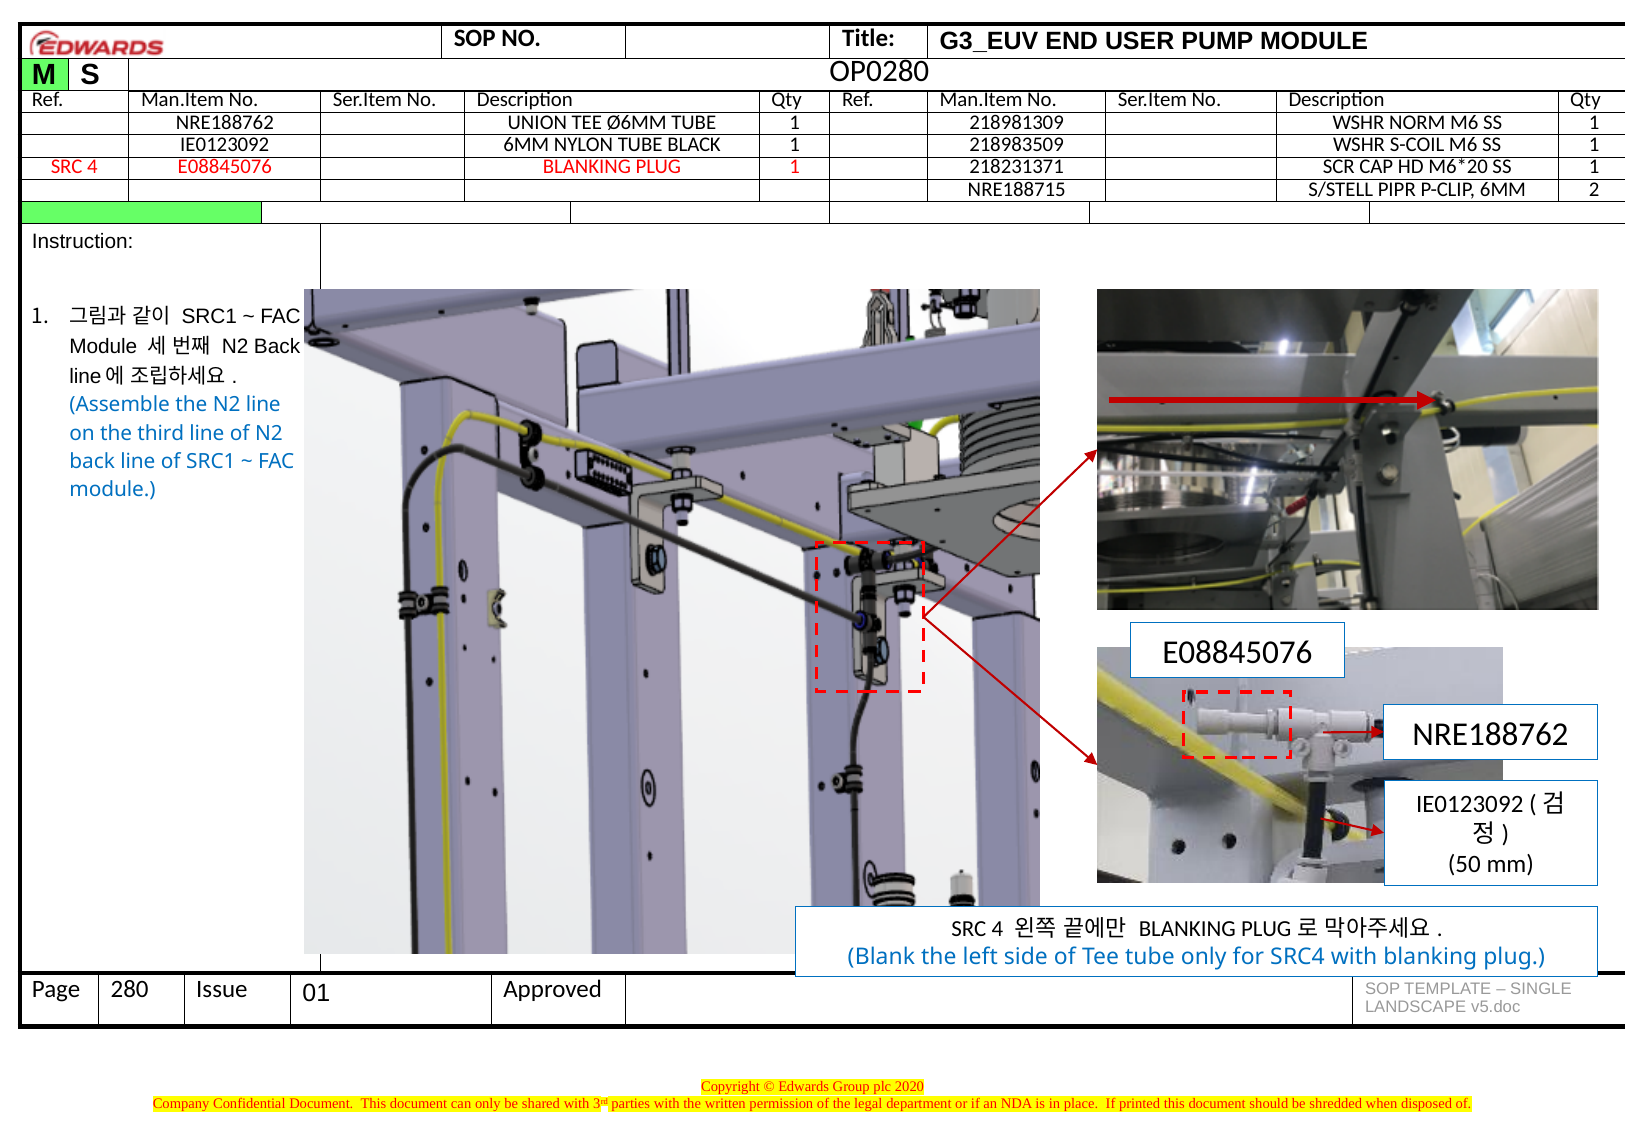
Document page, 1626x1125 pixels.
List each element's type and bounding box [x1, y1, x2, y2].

picture [304, 289, 1040, 954]
table_cell [928, 180, 1105, 201]
text_box [1130, 622, 1345, 647]
table_cell [1277, 135, 1558, 157]
table_cell [1559, 180, 1625, 201]
table_cell [1106, 135, 1276, 157]
table_cell [1559, 135, 1625, 157]
table_cell [1370, 202, 1625, 223]
table_cell [22, 975, 98, 1024]
table_header [928, 26, 1625, 58]
table_cell [321, 954, 795, 971]
table_cell [1106, 113, 1276, 134]
table_cell [129, 59, 1625, 90]
table_header [626, 26, 829, 58]
table_cell [1277, 92, 1558, 112]
table_cell [321, 224, 1625, 971]
table_cell [760, 113, 829, 134]
table_cell [321, 113, 464, 134]
table_cell [1090, 202, 1369, 223]
table_cell [830, 158, 927, 179]
table_cell [22, 202, 261, 223]
table_cell [830, 92, 927, 112]
picture [1097, 289, 1599, 610]
table_cell [69, 59, 128, 90]
text_box [1503, 704, 1598, 760]
table_cell [22, 59, 68, 90]
table_cell [1277, 113, 1558, 134]
table_cell [1559, 92, 1625, 112]
table_cell [22, 113, 128, 134]
table_header [22, 26, 441, 58]
table_cell [830, 202, 1089, 223]
table_cell [321, 158, 464, 179]
text_box [37, 1069, 1588, 1120]
table_cell [465, 158, 759, 179]
table_cell [1106, 158, 1276, 179]
table_cell [928, 92, 1105, 112]
table_cell [1106, 92, 1276, 112]
table_header [442, 26, 625, 58]
table_cell [291, 975, 491, 1024]
table_cell [1559, 113, 1625, 134]
table_cell [321, 180, 464, 201]
table_cell [22, 180, 128, 201]
table_cell [626, 975, 1352, 1024]
table_cell [928, 158, 1105, 179]
table_cell [129, 158, 320, 179]
table_cell [928, 113, 1105, 134]
text_box [923, 449, 1098, 765]
table_cell [99, 975, 184, 1024]
table_cell [1353, 975, 1625, 1024]
picture [1097, 647, 1503, 883]
table_cell [760, 180, 829, 201]
table_cell [262, 202, 570, 223]
table_cell [760, 135, 829, 157]
table_cell [465, 135, 759, 157]
table_cell [465, 180, 759, 201]
table_cell [465, 113, 759, 134]
table_cell [22, 224, 320, 971]
text_box [795, 906, 1598, 977]
table_cell [830, 180, 927, 201]
text_box [1384, 780, 1598, 886]
table_cell [22, 135, 128, 157]
table_cell [22, 91, 128, 112]
table_cell [830, 135, 927, 157]
table_cell [129, 113, 320, 134]
table_cell [465, 92, 759, 112]
table_cell [1106, 180, 1276, 201]
table_cell [129, 135, 320, 157]
table_cell [129, 180, 320, 201]
table_cell [830, 113, 927, 134]
table_cell [321, 92, 464, 112]
table_cell [571, 202, 829, 223]
table_cell [185, 975, 290, 1024]
table_cell [321, 135, 464, 157]
table_cell [492, 975, 625, 1024]
table_cell [129, 92, 320, 112]
table_cell [1277, 158, 1558, 179]
table_cell [1277, 180, 1558, 201]
table_header [830, 26, 927, 58]
table_cell [1559, 158, 1625, 179]
table_cell [760, 158, 829, 179]
table_cell [22, 158, 128, 179]
table_cell [928, 135, 1105, 157]
picture [29, 28, 166, 58]
table_cell [760, 92, 829, 112]
